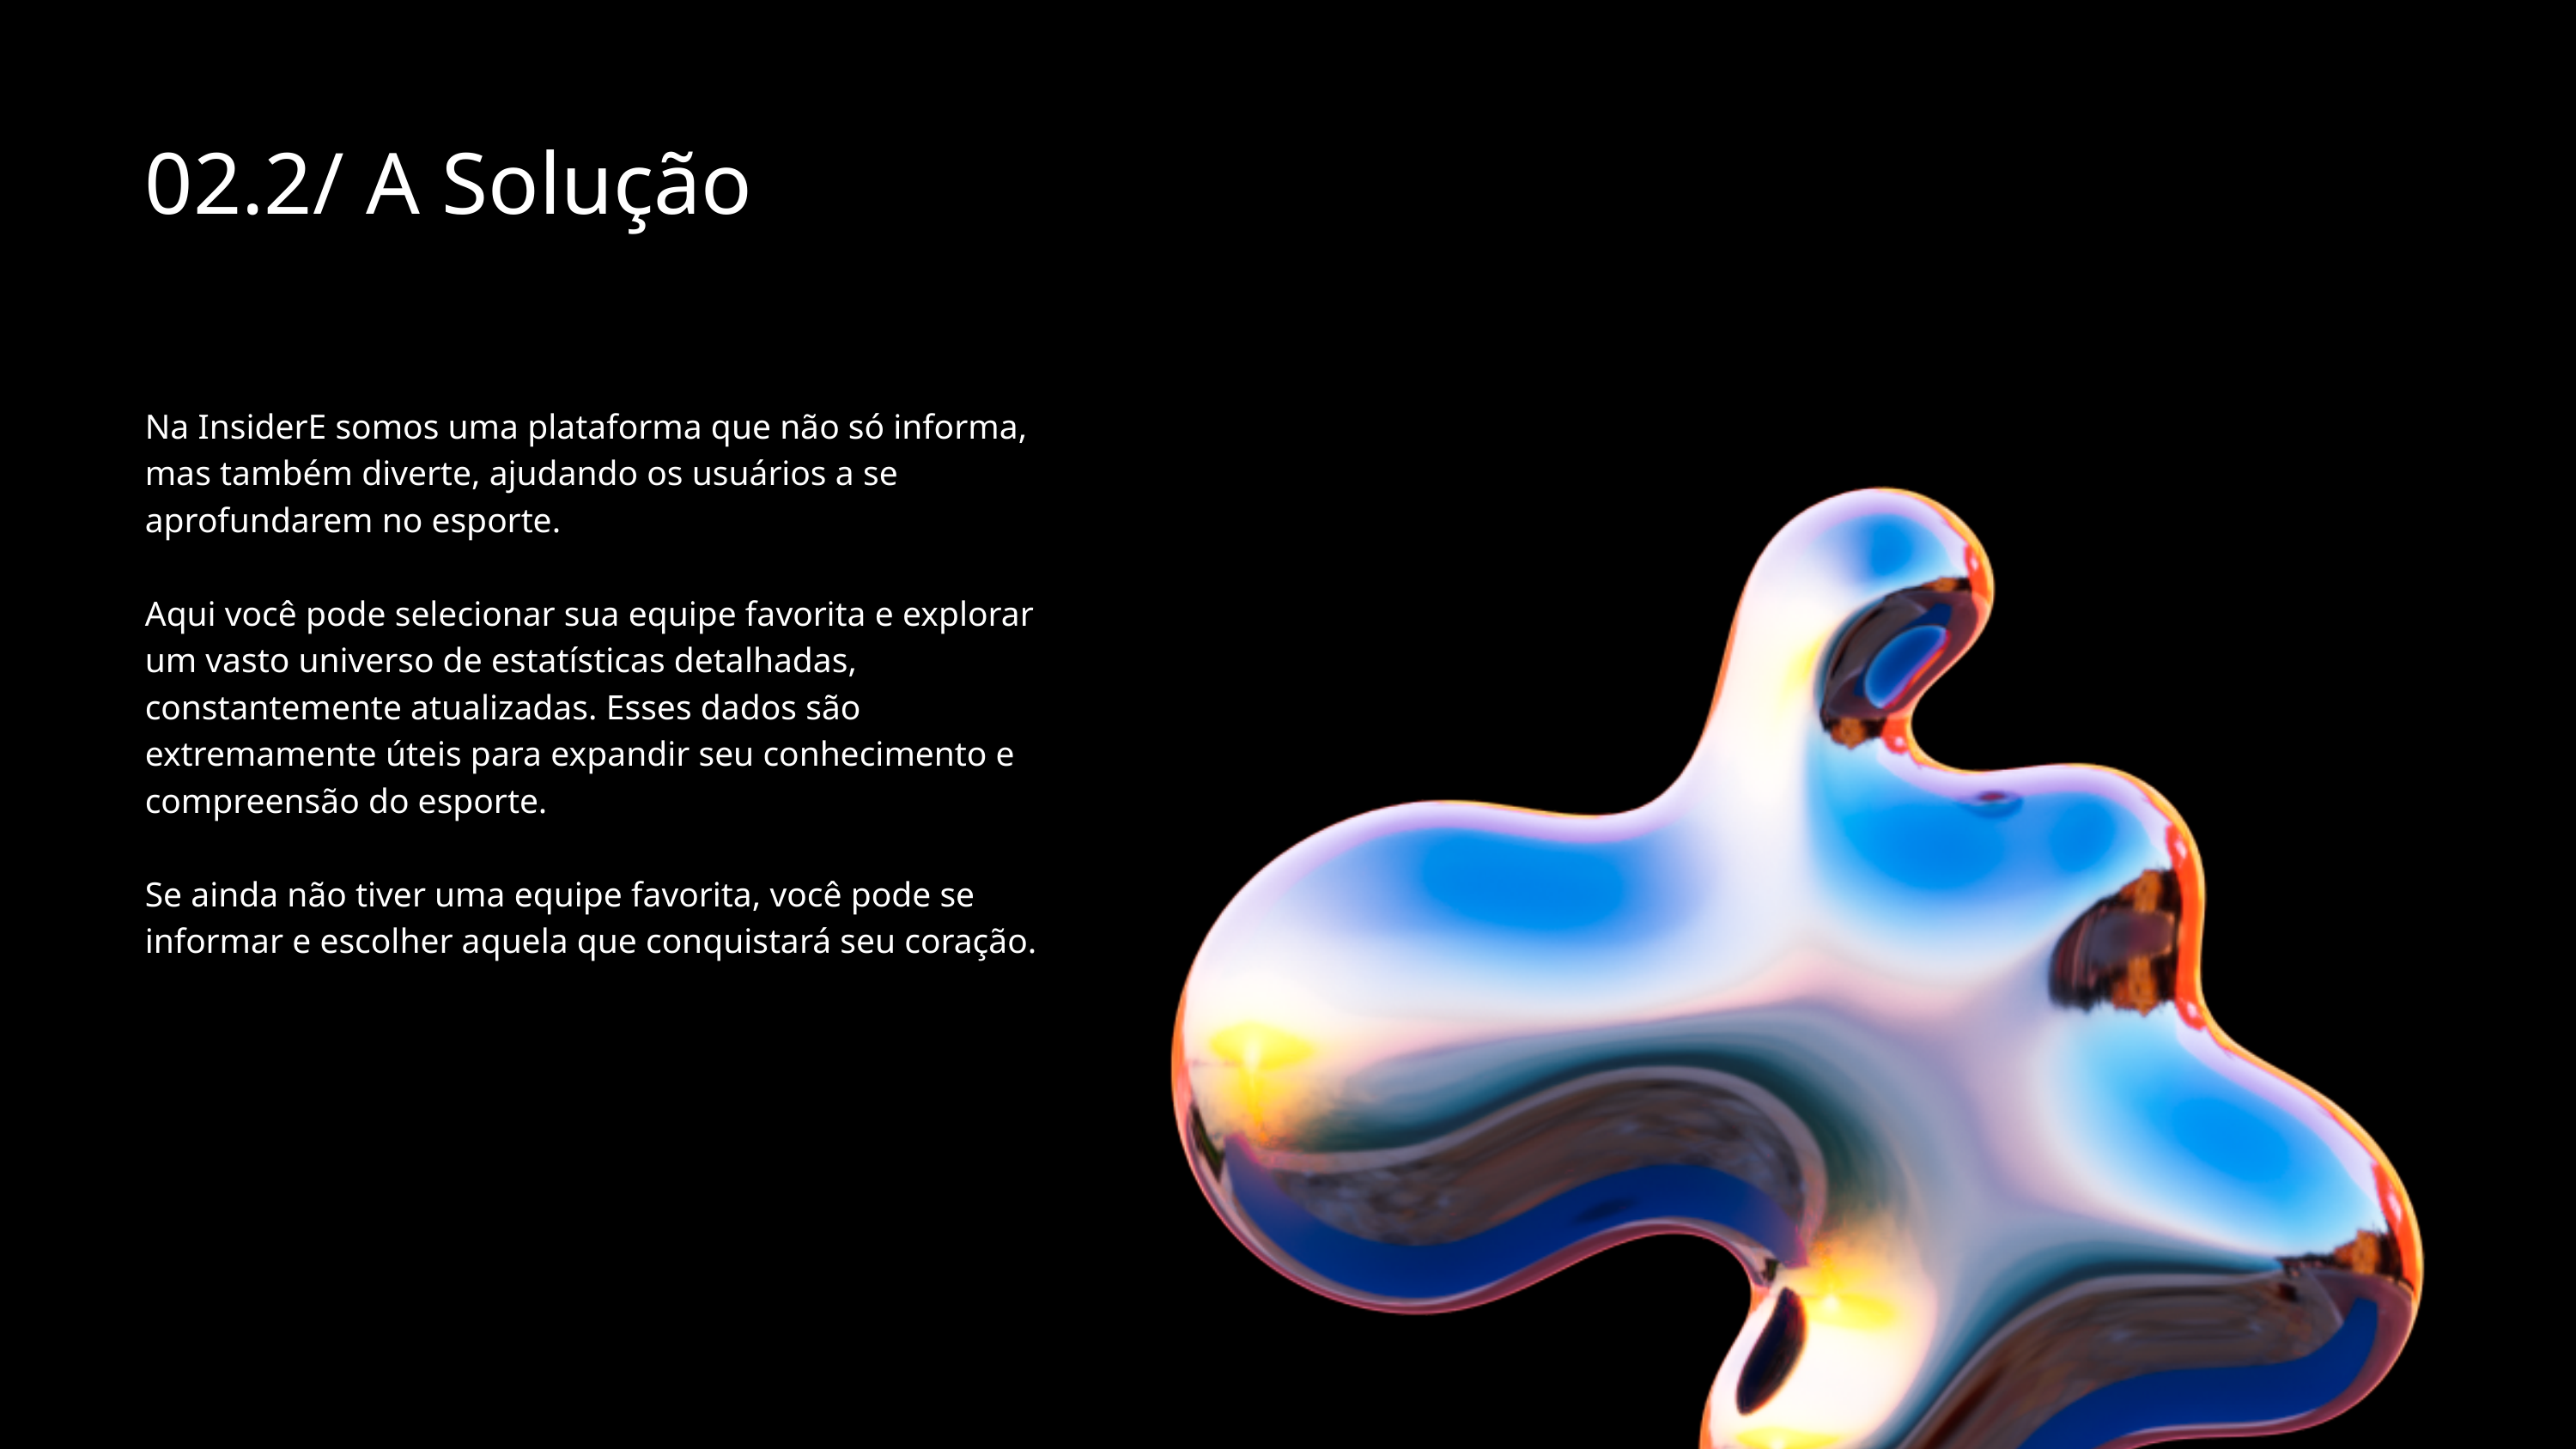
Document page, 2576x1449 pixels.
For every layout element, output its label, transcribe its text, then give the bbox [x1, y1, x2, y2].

text_box Na InsiderE somos uma plataforma que não só informa, mas também diverte, ajudando os usuários a se aprofundarem no esporte. Aqui você pode selecionar sua equipe favorita e explorar um vasto universo de estatísticas detalhadas, constantemente atualizadas. Esses dados são extremamente úteis para expandir seu conhecimento e compreensão do esporte. Se ainda não tiver uma equipe favorita, você pode se informar e escolher aquela que conquistará seu coração. [144, 398, 1070, 961]
text_box 02.2/ A Solução [144, 112, 1166, 232]
text_box [1165, 465, 2432, 1449]
